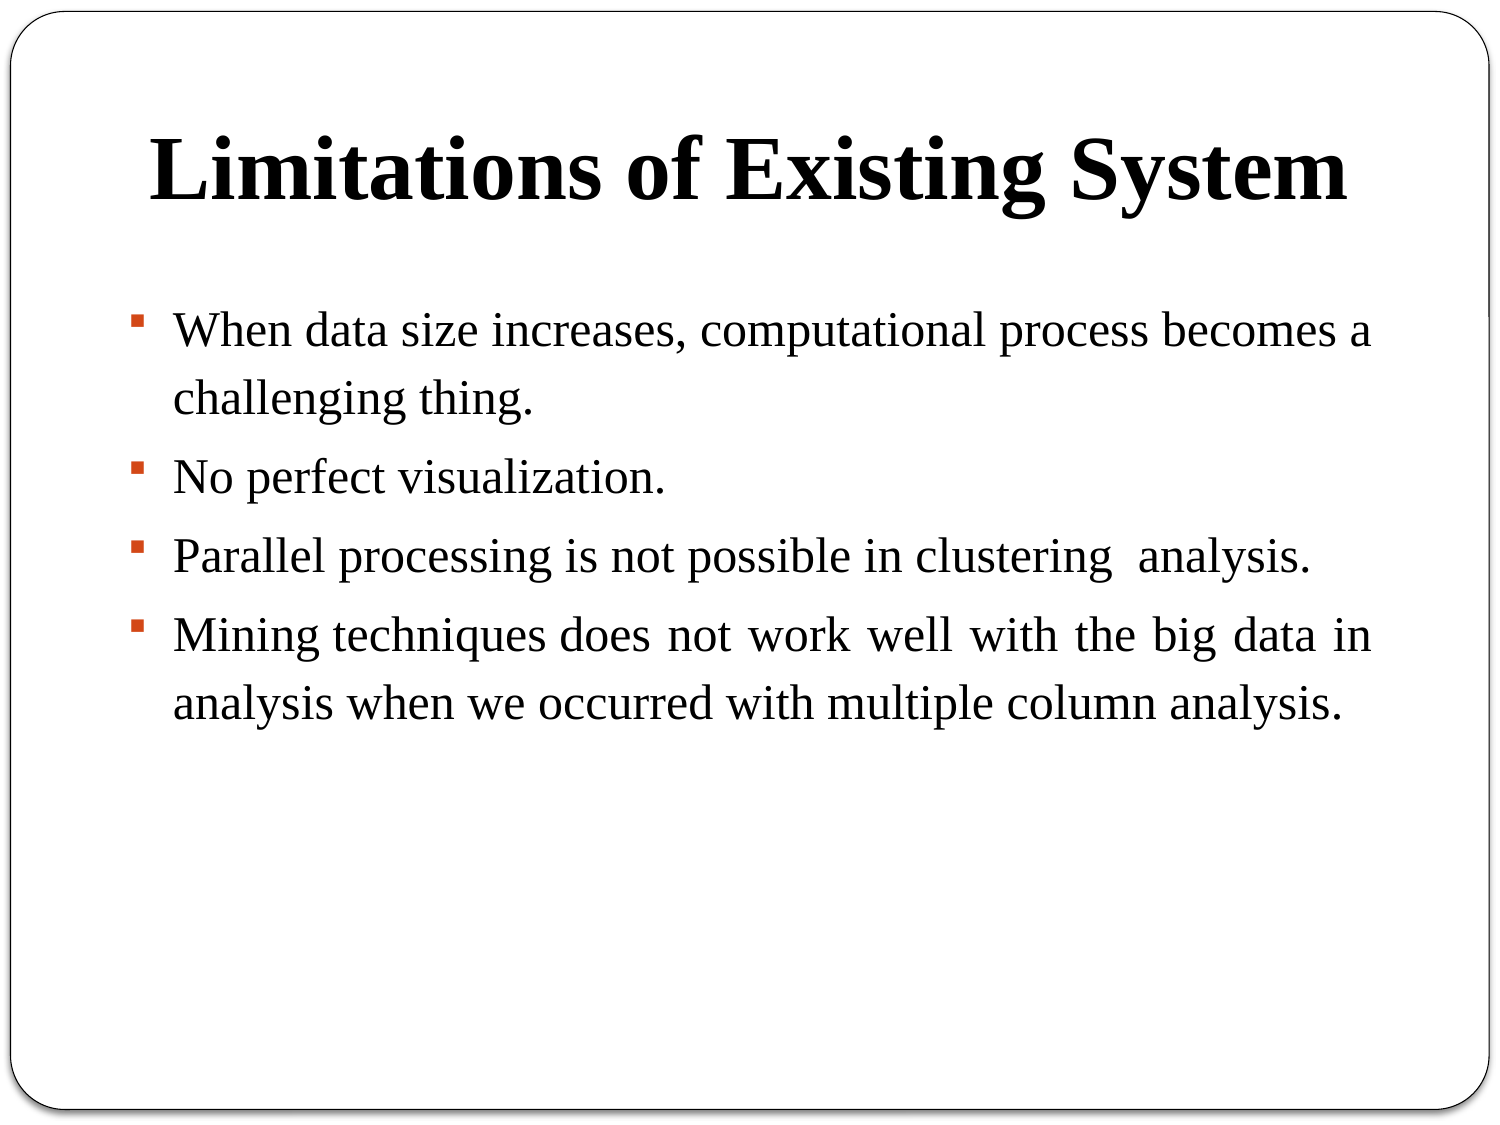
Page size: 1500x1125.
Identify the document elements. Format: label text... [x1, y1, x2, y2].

list When data size increases, computational process becomes a challenging thing. No perfect visualization. Parallel processing is not possible in clustering analysis. Mining techniques does not work well with the big data in analysis when we occurred with multiple column analysis. [112, 280, 1388, 969]
title Limitations of Existing System [112, 45, 1388, 233]
